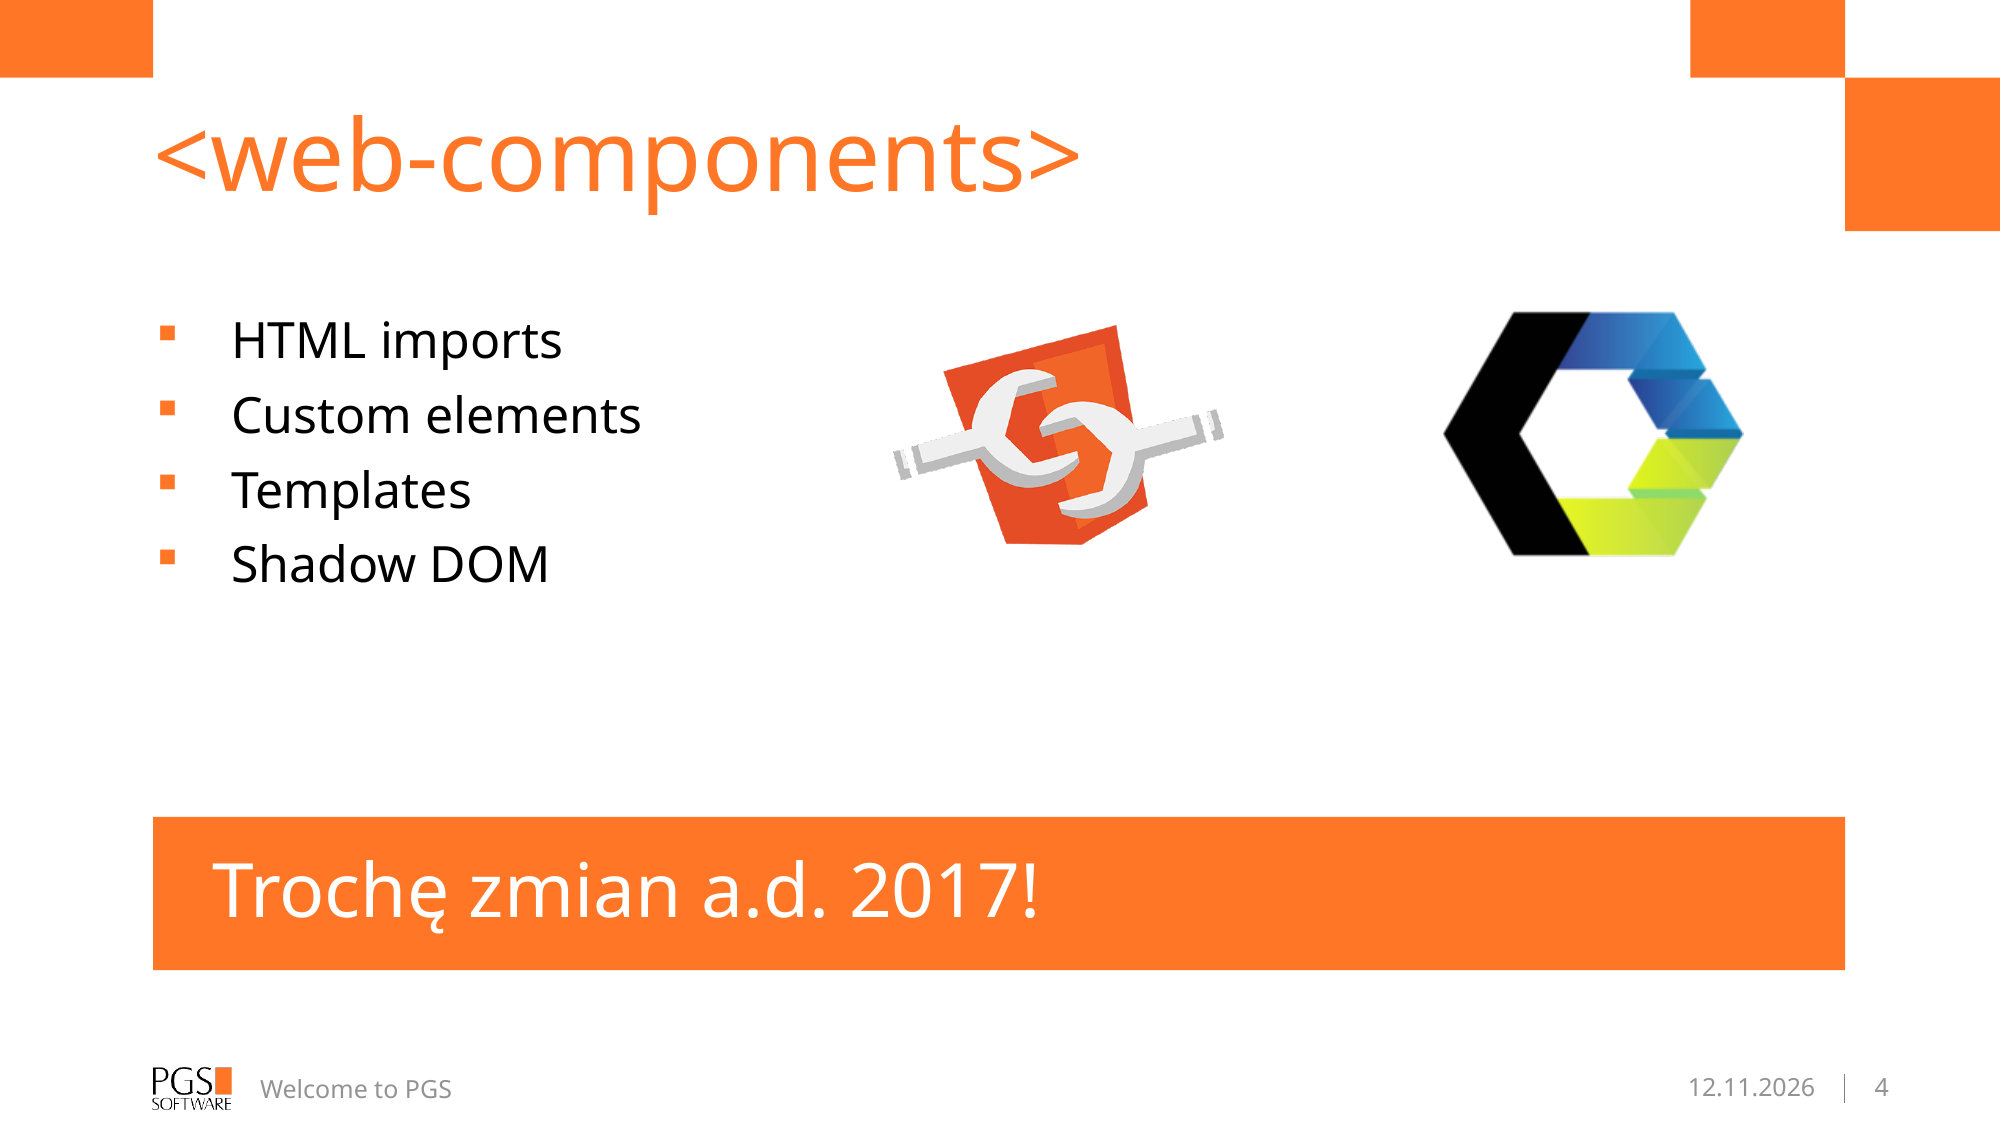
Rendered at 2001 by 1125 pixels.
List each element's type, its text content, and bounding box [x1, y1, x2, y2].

title <web-components> [153, 77, 1691, 232]
picture [893, 269, 1224, 601]
list Trochę zmian a.d. 2017! [153, 816, 1846, 971]
footer Welcome to PGS [230, 1052, 1384, 1125]
slide_number 4 [1845, 1052, 2000, 1125]
list HTML imports Custom elements Templates Shadow DOM [153, 307, 1845, 735]
picture [137, 1052, 230, 1125]
picture [1443, 284, 1744, 585]
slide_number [1537, 1052, 1845, 1125]
